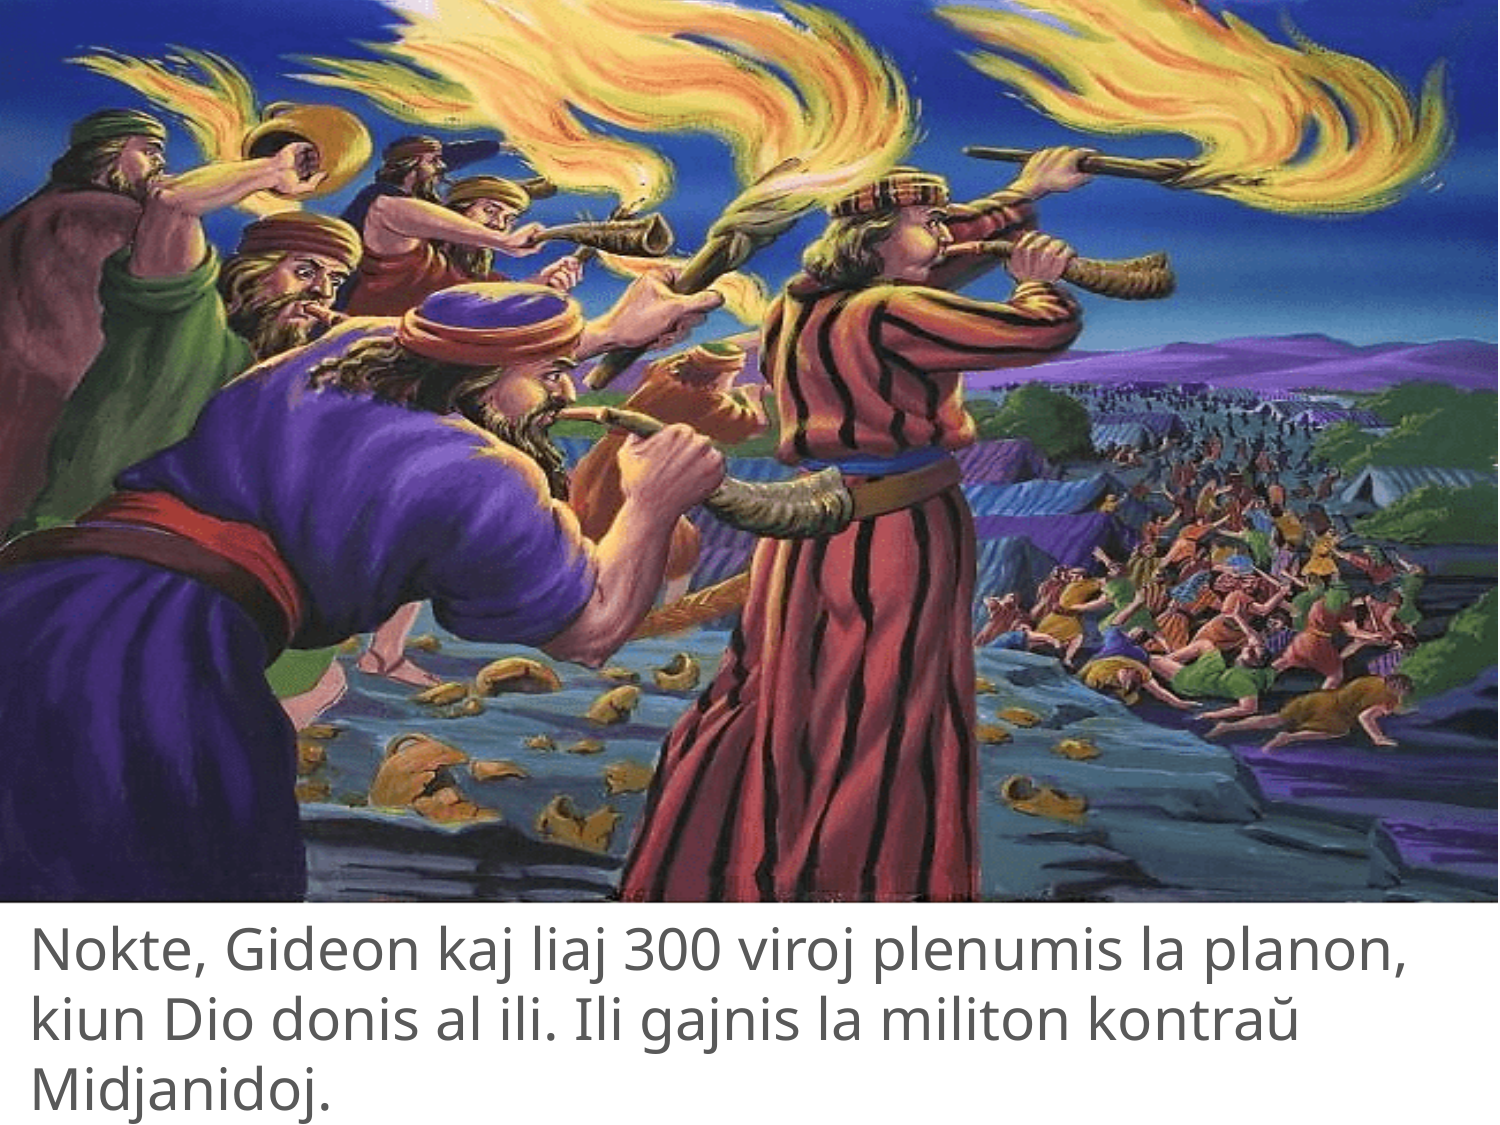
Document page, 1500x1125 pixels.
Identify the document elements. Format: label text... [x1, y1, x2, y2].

picture [0, 0, 1498, 906]
text_box Nokte, Gideon kaj liaj 300 viroj plenumis la planon, kiun Dio donis al ili. Ili gajnis la militon kontraŭ Midjanidoj. [14, 911, 1500, 1125]
